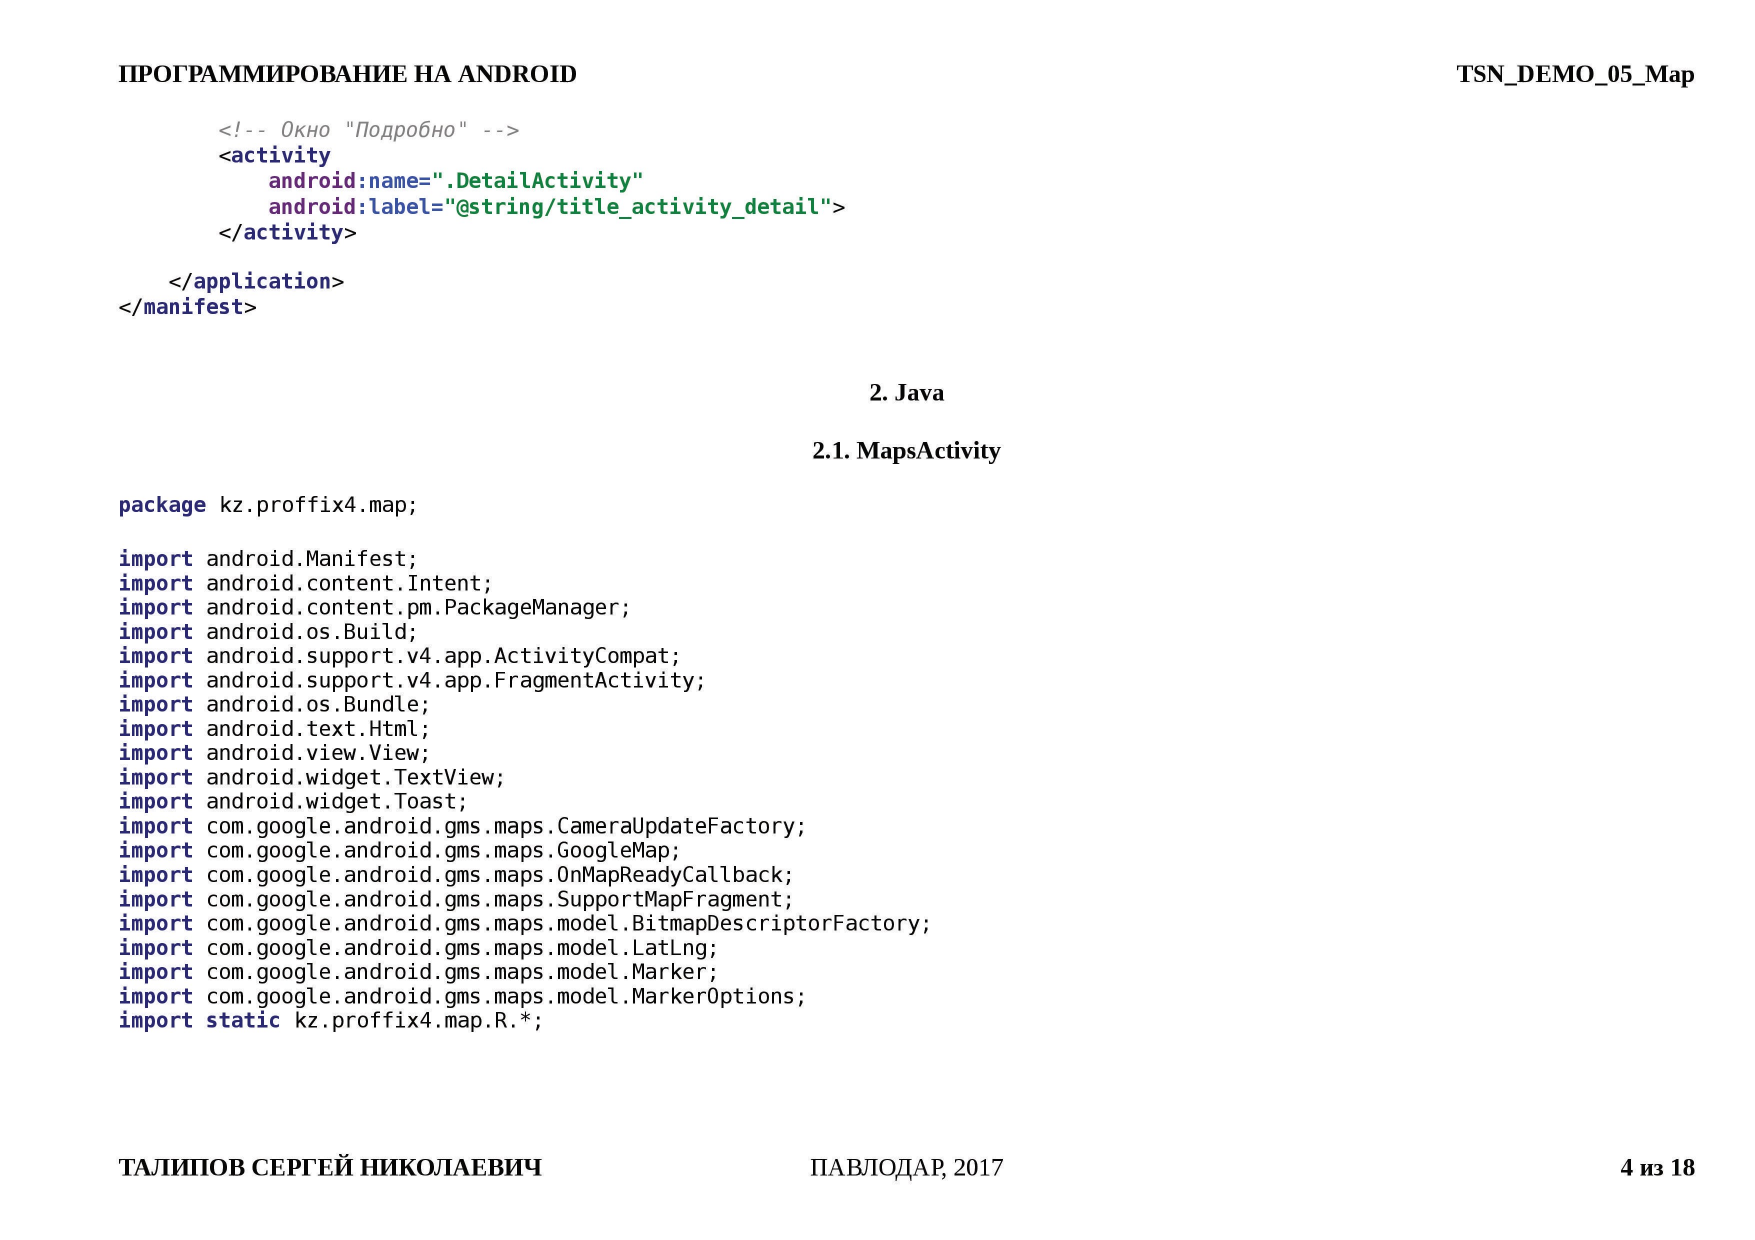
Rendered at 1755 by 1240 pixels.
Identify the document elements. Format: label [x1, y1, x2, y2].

text_box [0, 0, 1754, 1240]
